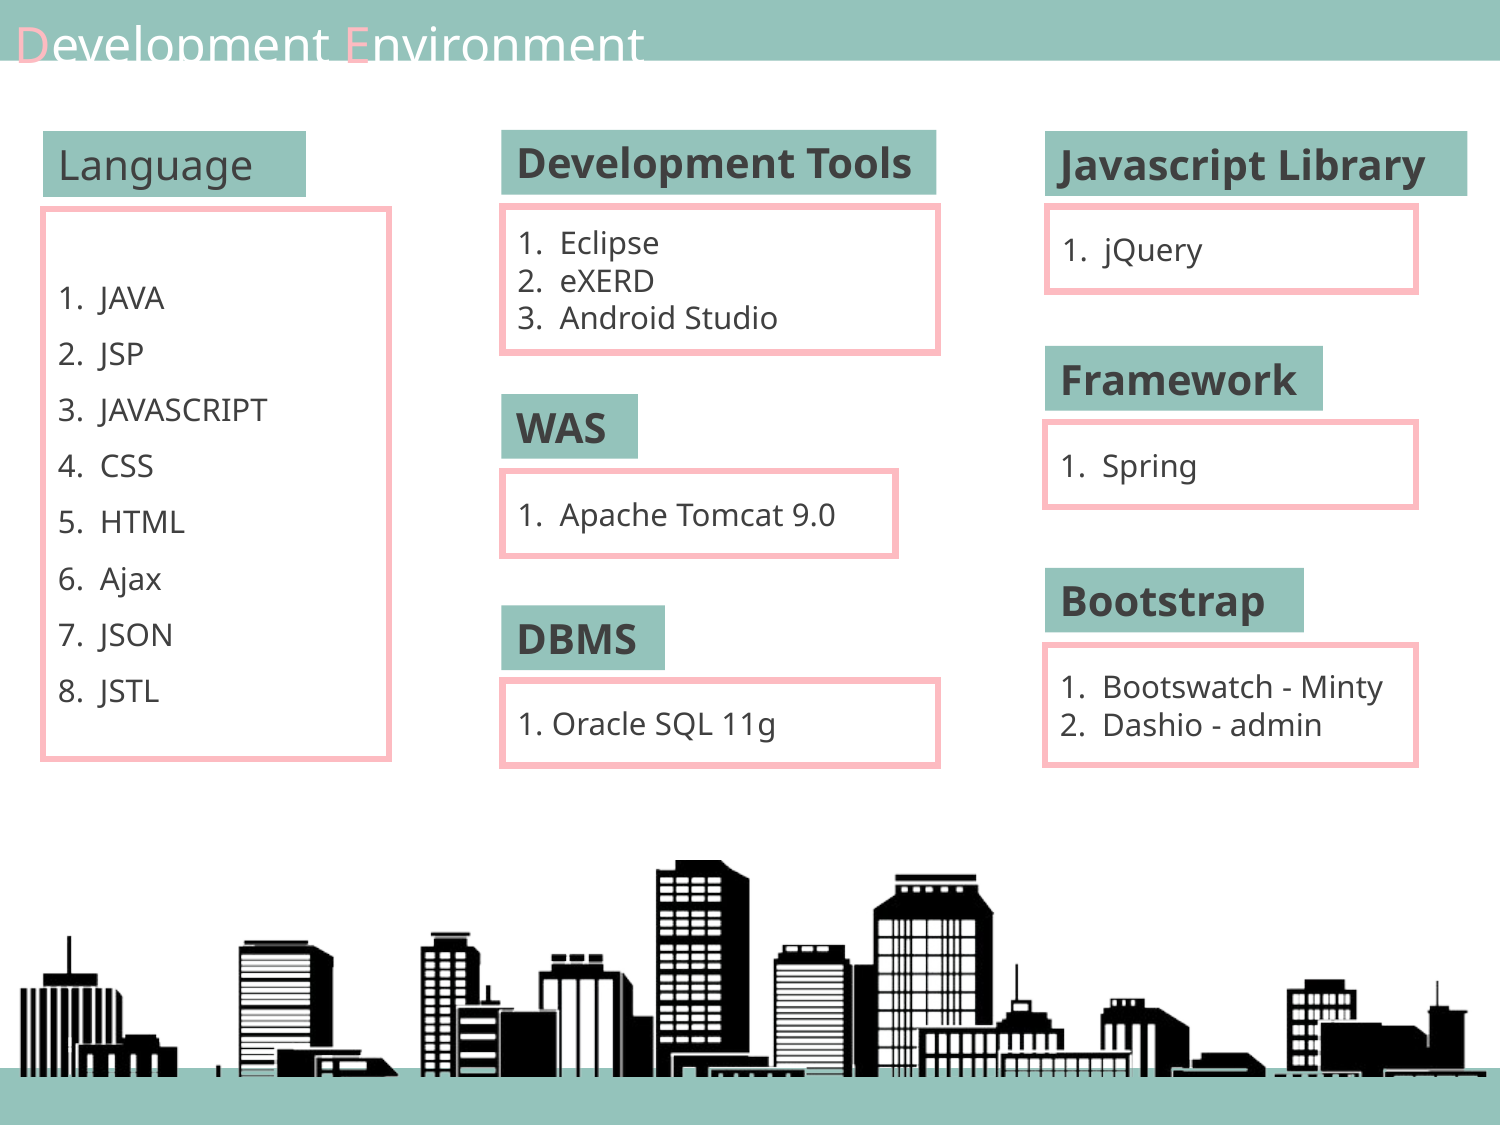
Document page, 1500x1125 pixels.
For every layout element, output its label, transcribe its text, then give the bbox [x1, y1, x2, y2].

text_box Language [43, 131, 306, 197]
picture [6, 860, 1497, 1077]
text_box Development Environment [0, 4, 955, 83]
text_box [1045, 131, 1468, 766]
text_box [501, 129, 938, 766]
text_box [0, 1067, 1500, 1125]
text_box [0, 0, 1500, 62]
text_box JAVA JSP JAVASCRIPT CSS HTML Ajax JSON JSTL [42, 208, 390, 760]
